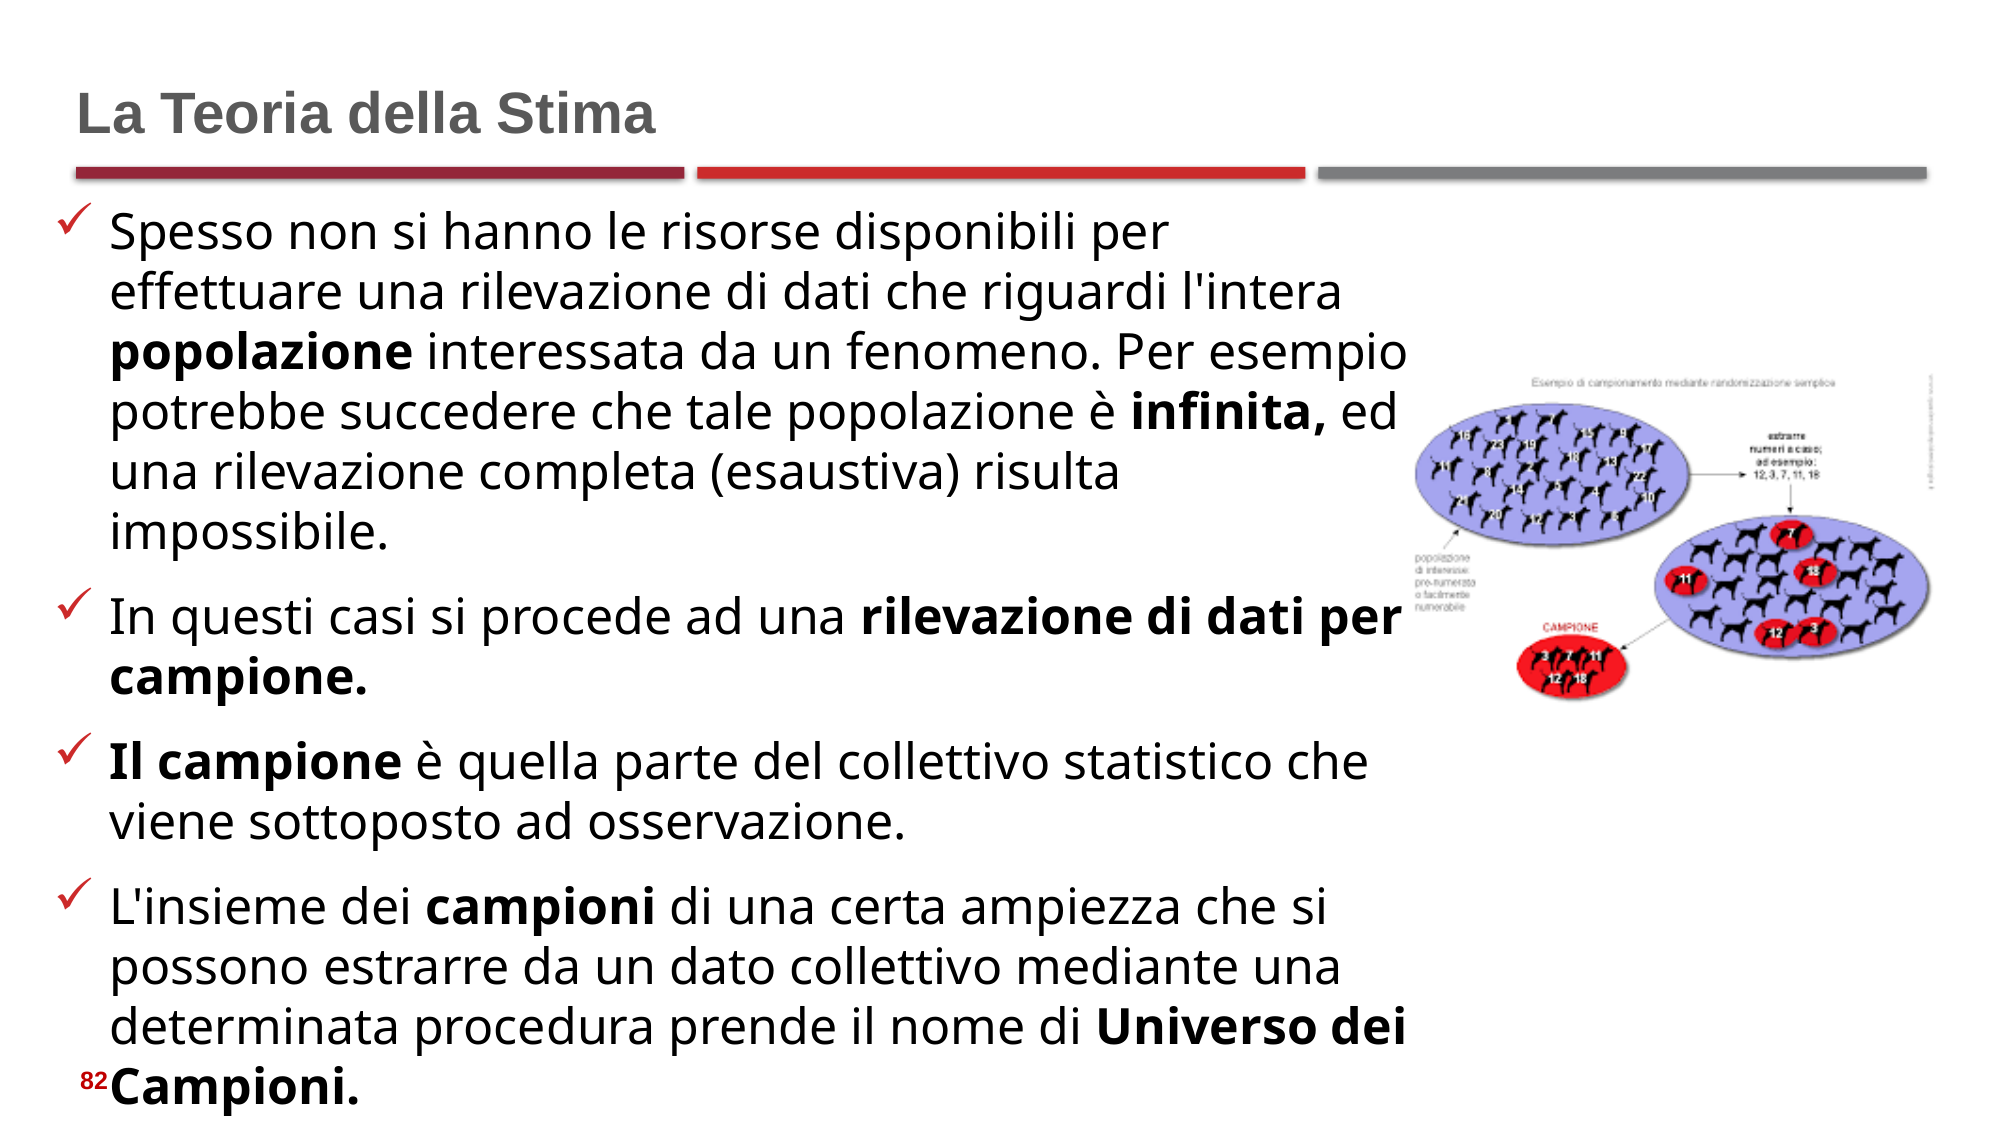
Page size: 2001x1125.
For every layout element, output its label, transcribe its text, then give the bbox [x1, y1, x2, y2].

slide_number 82 [53, 1049, 136, 1110]
picture [1409, 372, 1937, 712]
title La Teoria della Stima [76, 82, 1926, 146]
list Spesso non si hanno le risorse disponibili per effettuare una rilevazione di dati che riguardi l'intera popolazione interessata da un fenomeno. Per esempio potrebbe succedere che tale popolazione è infinita, ed una rilevazione completa (esaustiva) risulta impossibile. In questi casi si procede ad una rilevazione di dati per campione. Il campione è quella parte del collettivo statistico che viene sottoposto ad osservazione. L'insieme dei campioni di una certa ampiezza che si possono estrarre da un dato collettivo mediante una determinata procedura prende il nome di Universo dei Campioni. [53, 199, 1410, 920]
